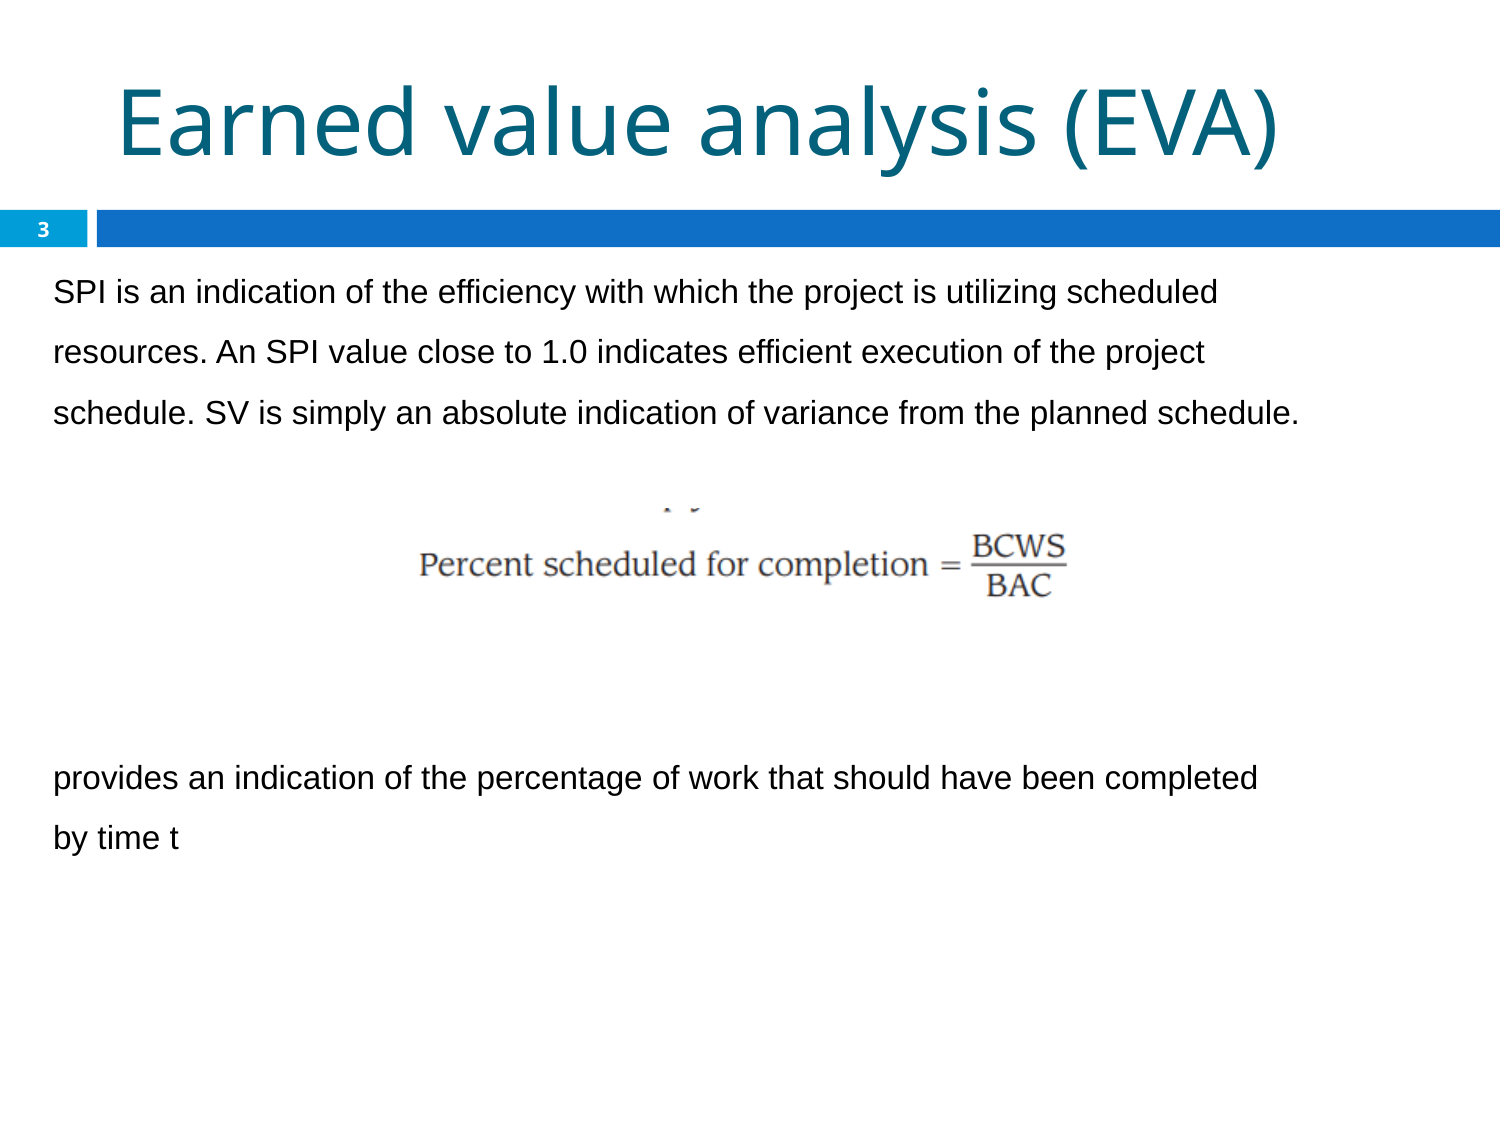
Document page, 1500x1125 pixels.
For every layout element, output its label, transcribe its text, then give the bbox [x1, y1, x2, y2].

picture [378, 508, 1122, 617]
slide_number 3 [0, 208, 88, 249]
title Earned value analysis (EVA) [100, 37, 1438, 200]
list SPI is an indication of the efficiency with which the project is utilizing scheduled resources. An SPI value close to 1.0 indicates efficient execution of the project schedule. SV is simply an absolute indication of variance from the planned schedule. provides an indication of the percentage of work that should have been completed by time t [38, 262, 1438, 1088]
